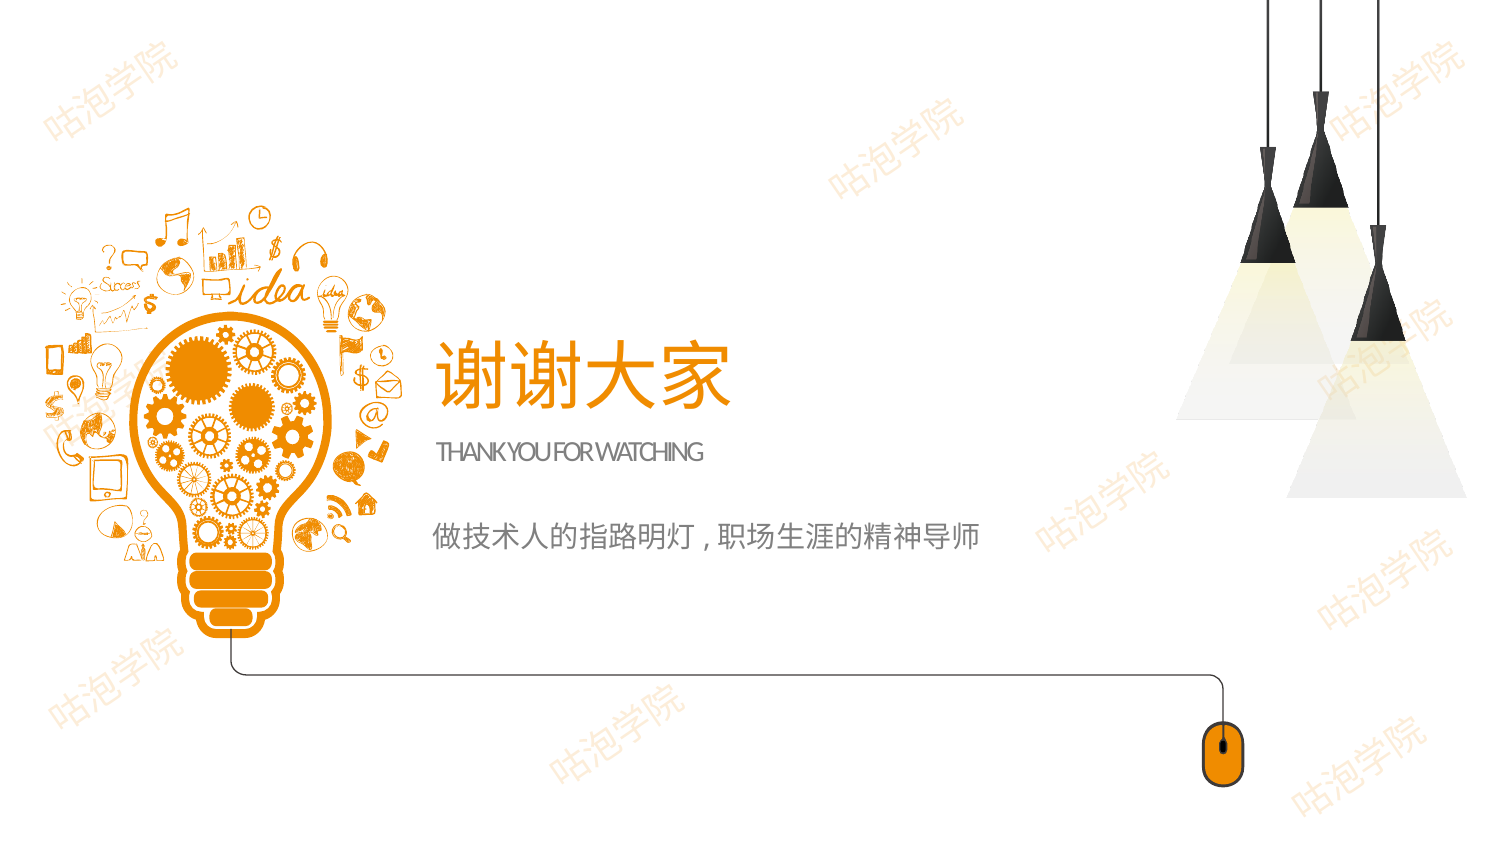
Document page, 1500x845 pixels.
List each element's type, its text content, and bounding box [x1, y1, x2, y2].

text_box 做技术人的指路明灯,职场生涯的精神导师 [418, 511, 1211, 561]
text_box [1201, 720, 1245, 788]
picture [1170, 0, 1474, 516]
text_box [44, 202, 403, 639]
text_box THANK YOU FOR WATCHING [421, 425, 1165, 476]
text_box 谢谢大家 [419, 321, 1165, 427]
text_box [230, 628, 1224, 738]
